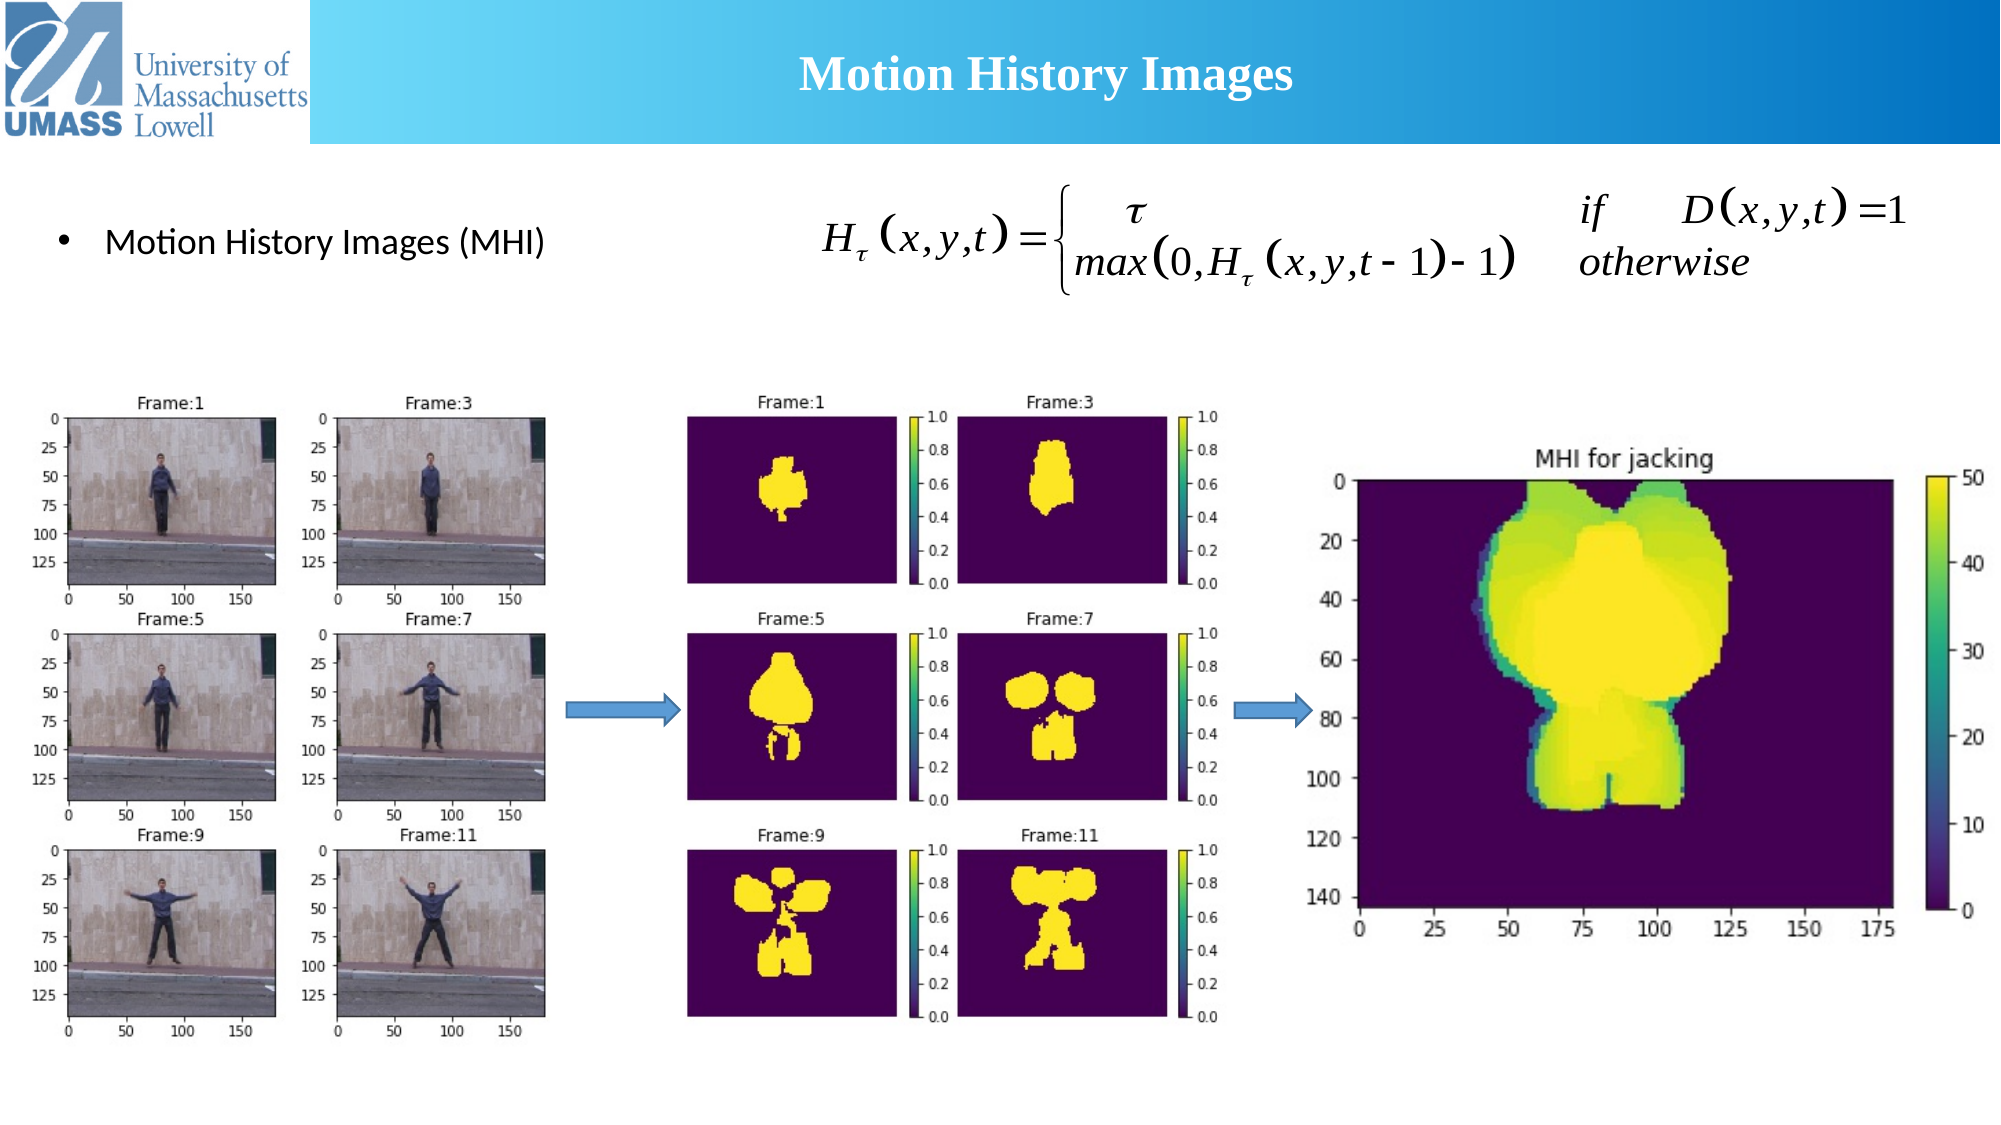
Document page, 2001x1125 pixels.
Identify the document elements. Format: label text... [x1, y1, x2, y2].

picture [1292, 434, 2000, 955]
picture [22, 386, 558, 1049]
text_box [565, 701, 642, 719]
text_box [1233, 701, 1292, 720]
picture [642, 385, 1228, 1050]
text_box Motion History Images [537, 32, 1556, 108]
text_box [812, 176, 1967, 305]
text_box Motion History Images (MHI) [42, 210, 643, 270]
